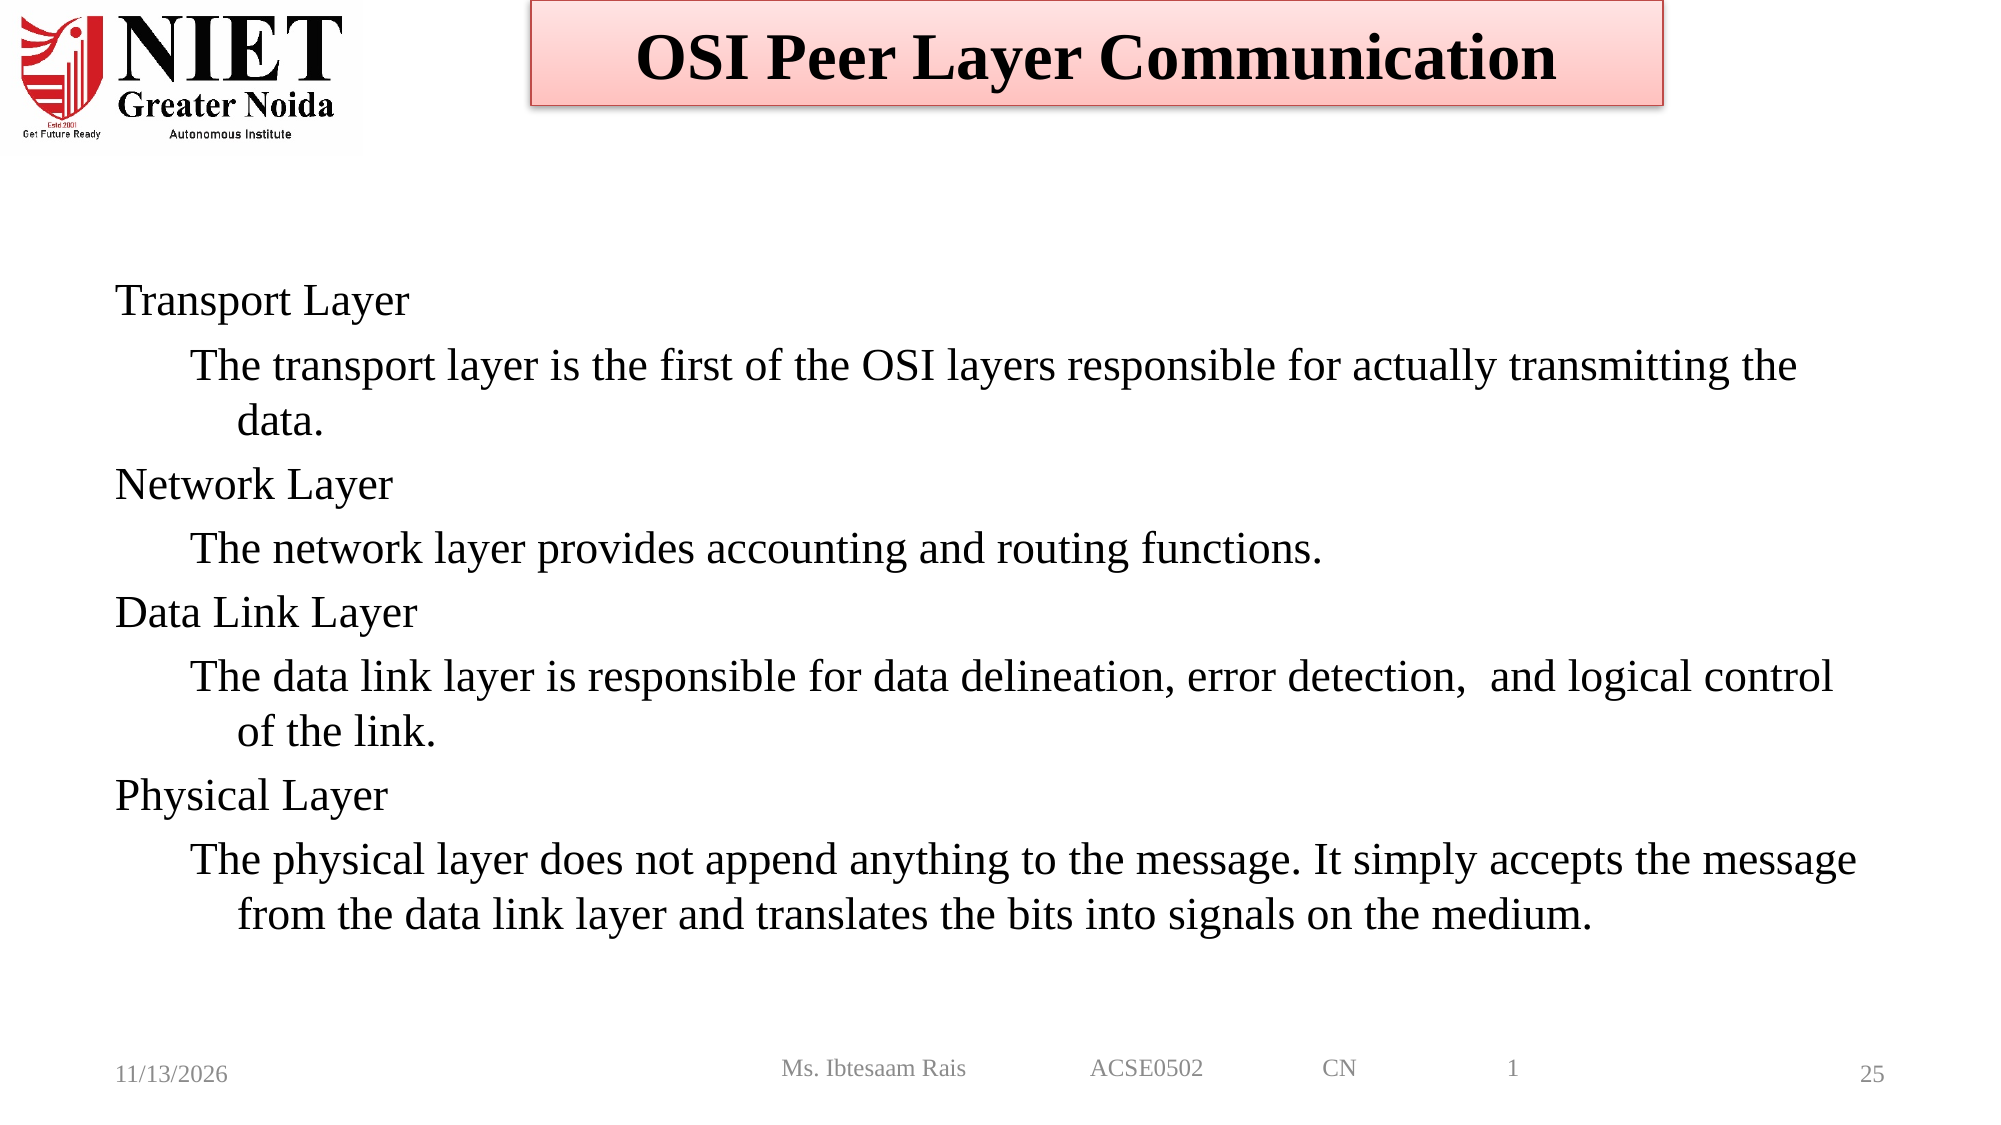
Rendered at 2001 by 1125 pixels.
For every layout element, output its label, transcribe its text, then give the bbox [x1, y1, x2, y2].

title OSI Peer Layer Communication [530, 0, 1664, 106]
footer Ms. Ibtesaam Rais ACSE0502 CN 1 [762, 1042, 1433, 1090]
picture [0, 0, 363, 156]
list Transport Layer The transport layer is the first of the OSI layers responsible for actually transmitting the data. Network Layer The network layer provides accounting and routing functions. Data Link Layer The data link layer is responsible for data delineation, error detection, and logical control of the link. Physical Layer The physical layer does not append anything to the message. It simply accepts the message from the data link layer and translates the bits into signals on the medium. [99, 262, 1900, 1005]
slide_number 25 [1433, 1042, 1900, 1103]
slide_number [99, 1042, 567, 1103]
